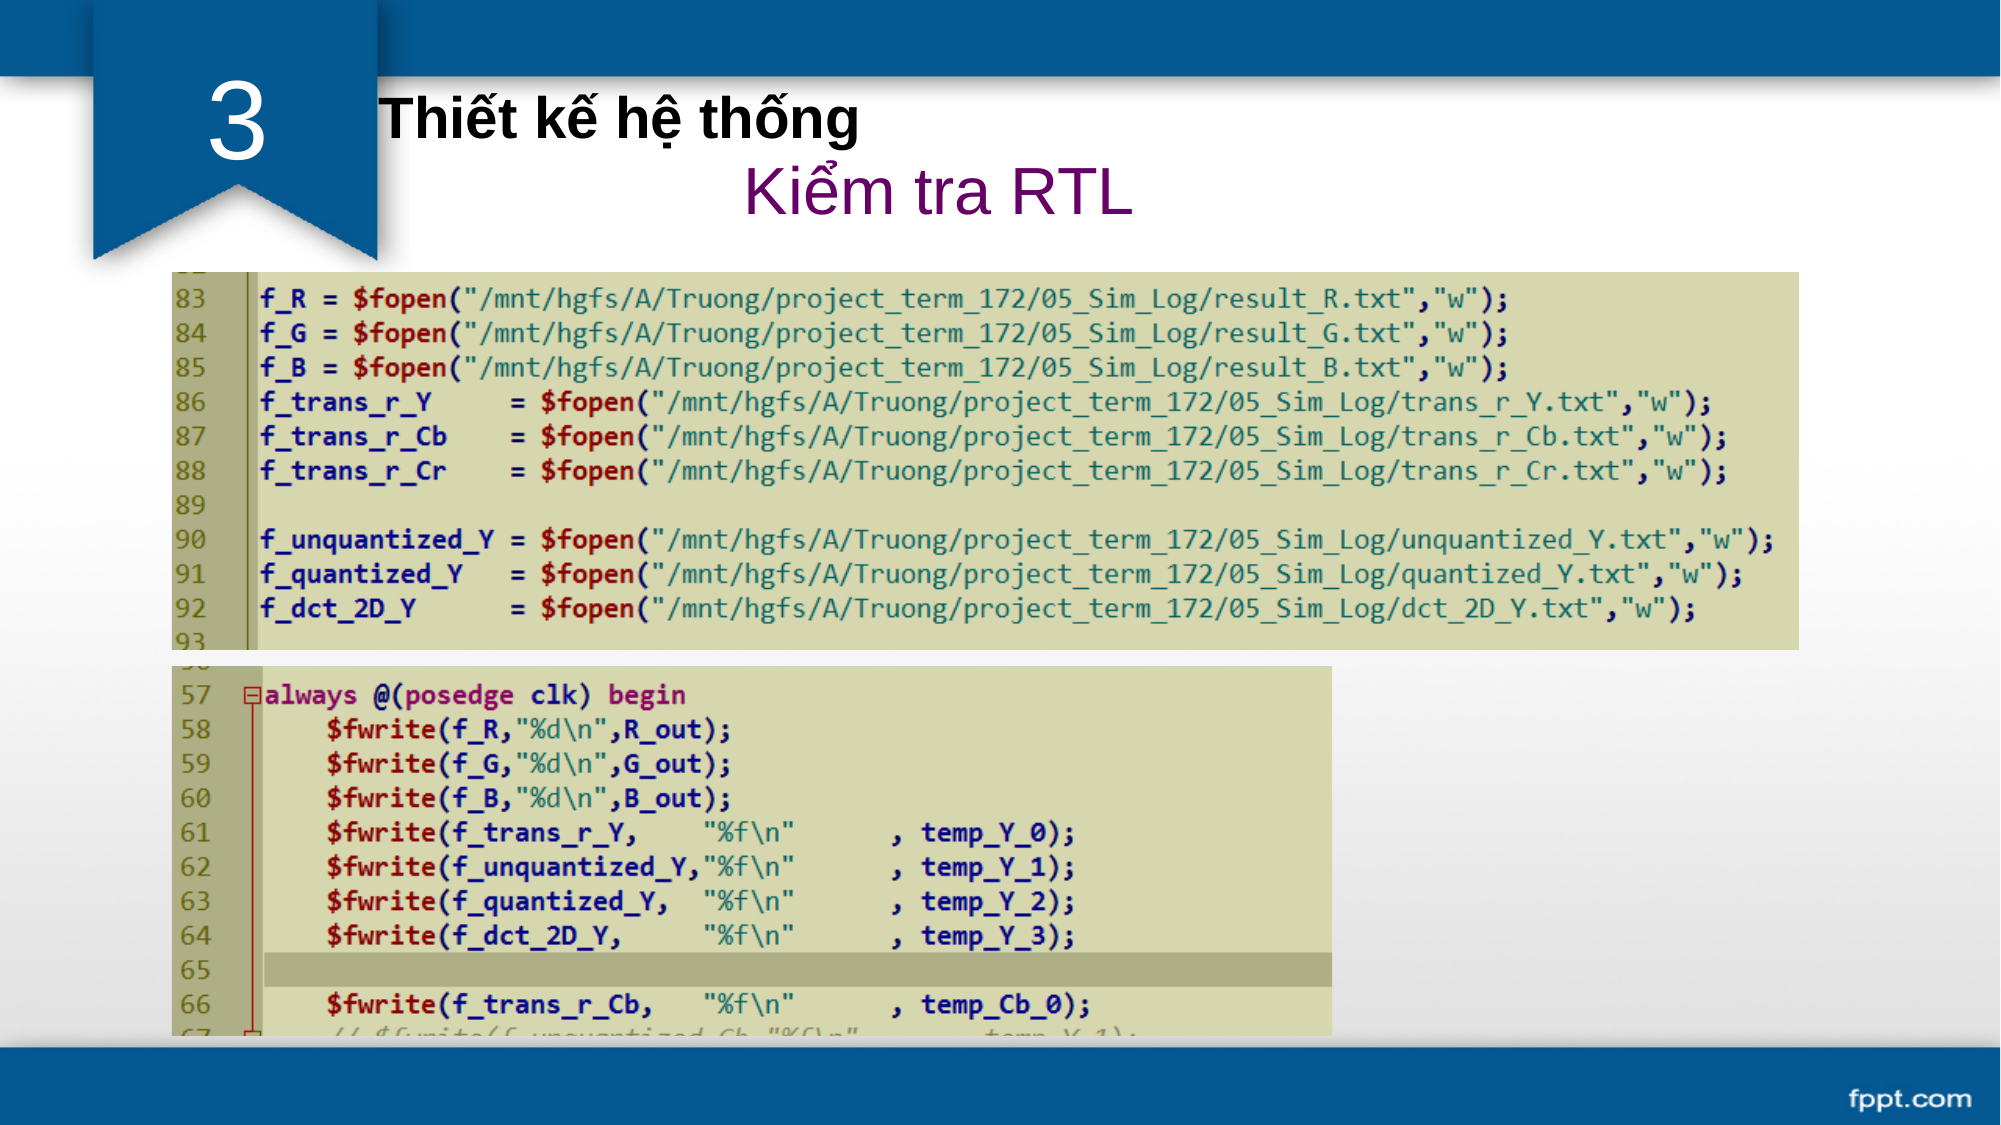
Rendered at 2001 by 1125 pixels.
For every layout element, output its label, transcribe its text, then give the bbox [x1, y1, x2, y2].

picture [0, 0, 2001, 1125]
text_box 3 [191, 39, 310, 190]
text_box Kiểm tra RTL [445, 140, 1434, 236]
text_box Thiết kế hệ thống [363, 72, 986, 158]
